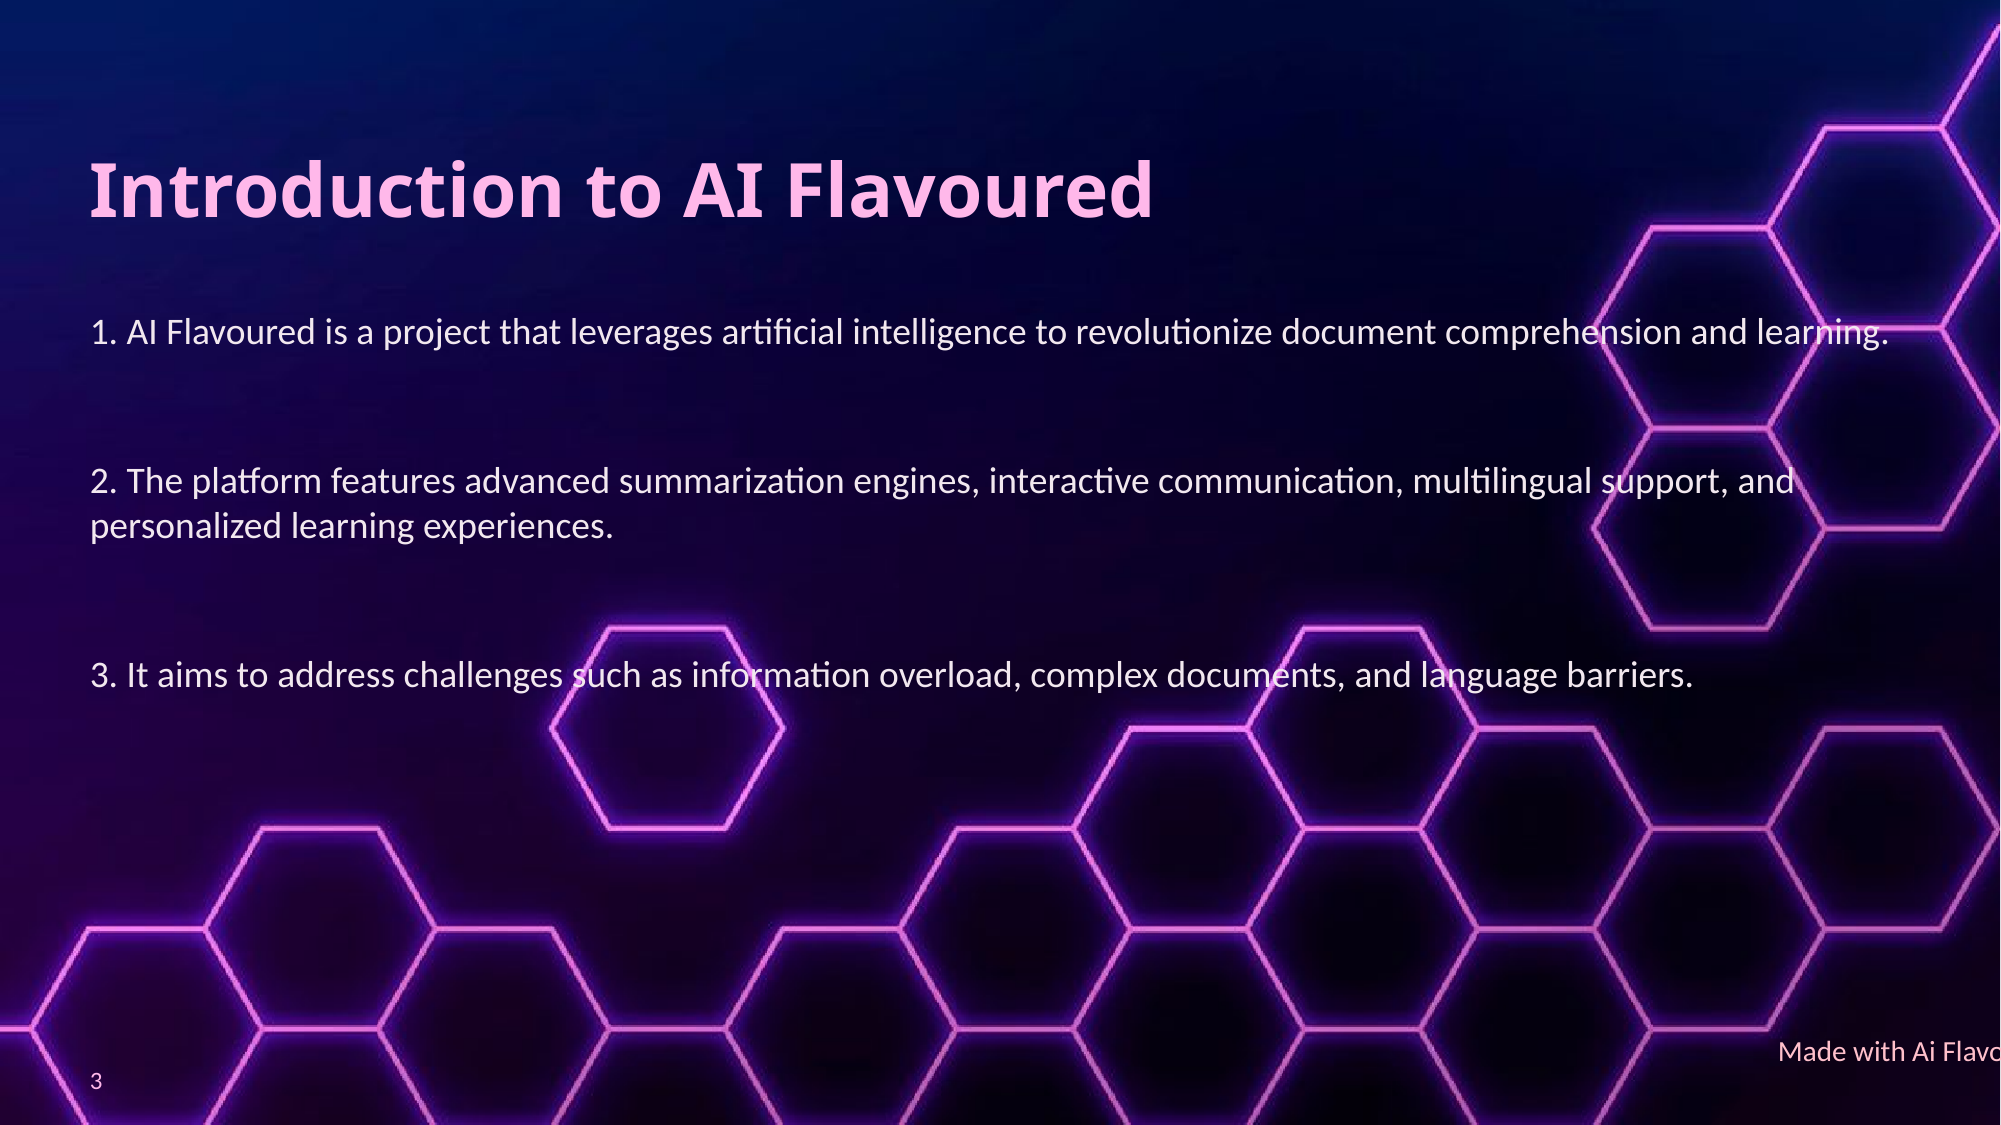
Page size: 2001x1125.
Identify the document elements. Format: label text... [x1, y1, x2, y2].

slide_number 3 [75, 1057, 180, 1118]
list 1. AI Flavoured is a project that leverages artificial intelligence to revolutionize document comprehension and learning. 2. The platform features advanced summarization engines, interactive communication, multilingual support, and personalized learning experiences. 3. It aims to address challenges such as information overload, complex documents, and language barriers. [75, 299, 1925, 1050]
picture [0, 0, 2001, 1125]
picture [1993, 1049, 2001, 1059]
title Introduction to AI Flavoured [75, 75, 2000, 300]
